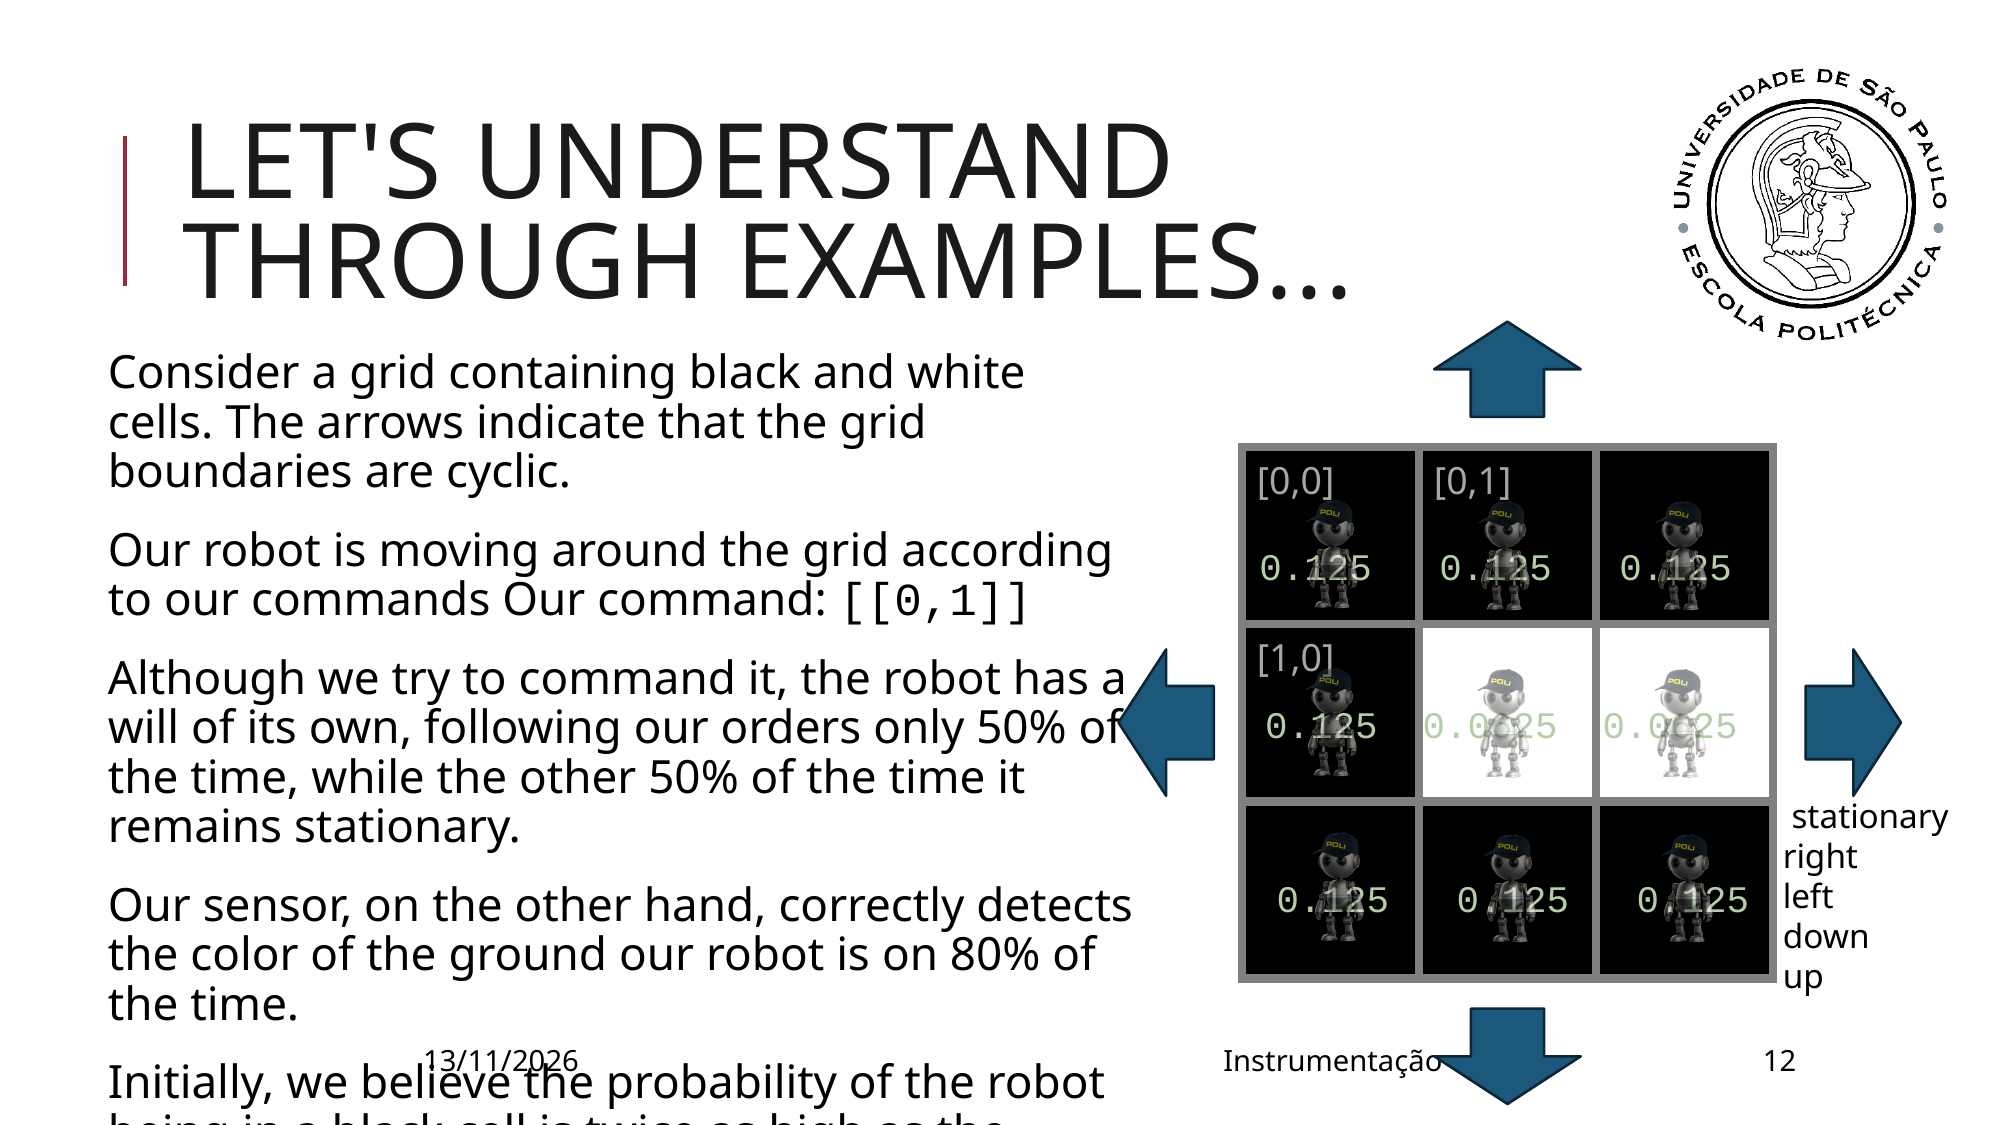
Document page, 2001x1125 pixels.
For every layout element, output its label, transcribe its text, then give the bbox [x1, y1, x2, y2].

picture [1445, 667, 1554, 783]
table_header [1600, 451, 1769, 535]
table_cell [1246, 806, 1415, 974]
text_box 0.125 0.125 0.125 [1244, 535, 1843, 634]
picture [1452, 831, 1562, 947]
picture [1622, 499, 1732, 615]
picture [1628, 831, 1738, 947]
table_cell [1423, 806, 1592, 867]
table_cell [1600, 806, 1769, 867]
title Let's understand through examples... [168, 96, 1639, 342]
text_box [1115, 639, 1899, 787]
picture [1638, 48, 1984, 359]
picture [1279, 830, 1389, 946]
table_header [0,0] [1246, 451, 1415, 535]
text_box 0.125 0.125 0.125 [1261, 867, 1860, 973]
table_header [0,1] [1423, 451, 1592, 535]
picture [1621, 667, 1731, 783]
picture [1273, 498, 1383, 614]
text_box 0.125 0.0625 0.0625 [1250, 795, 1849, 799]
picture [1272, 666, 1382, 782]
picture [1446, 499, 1556, 615]
